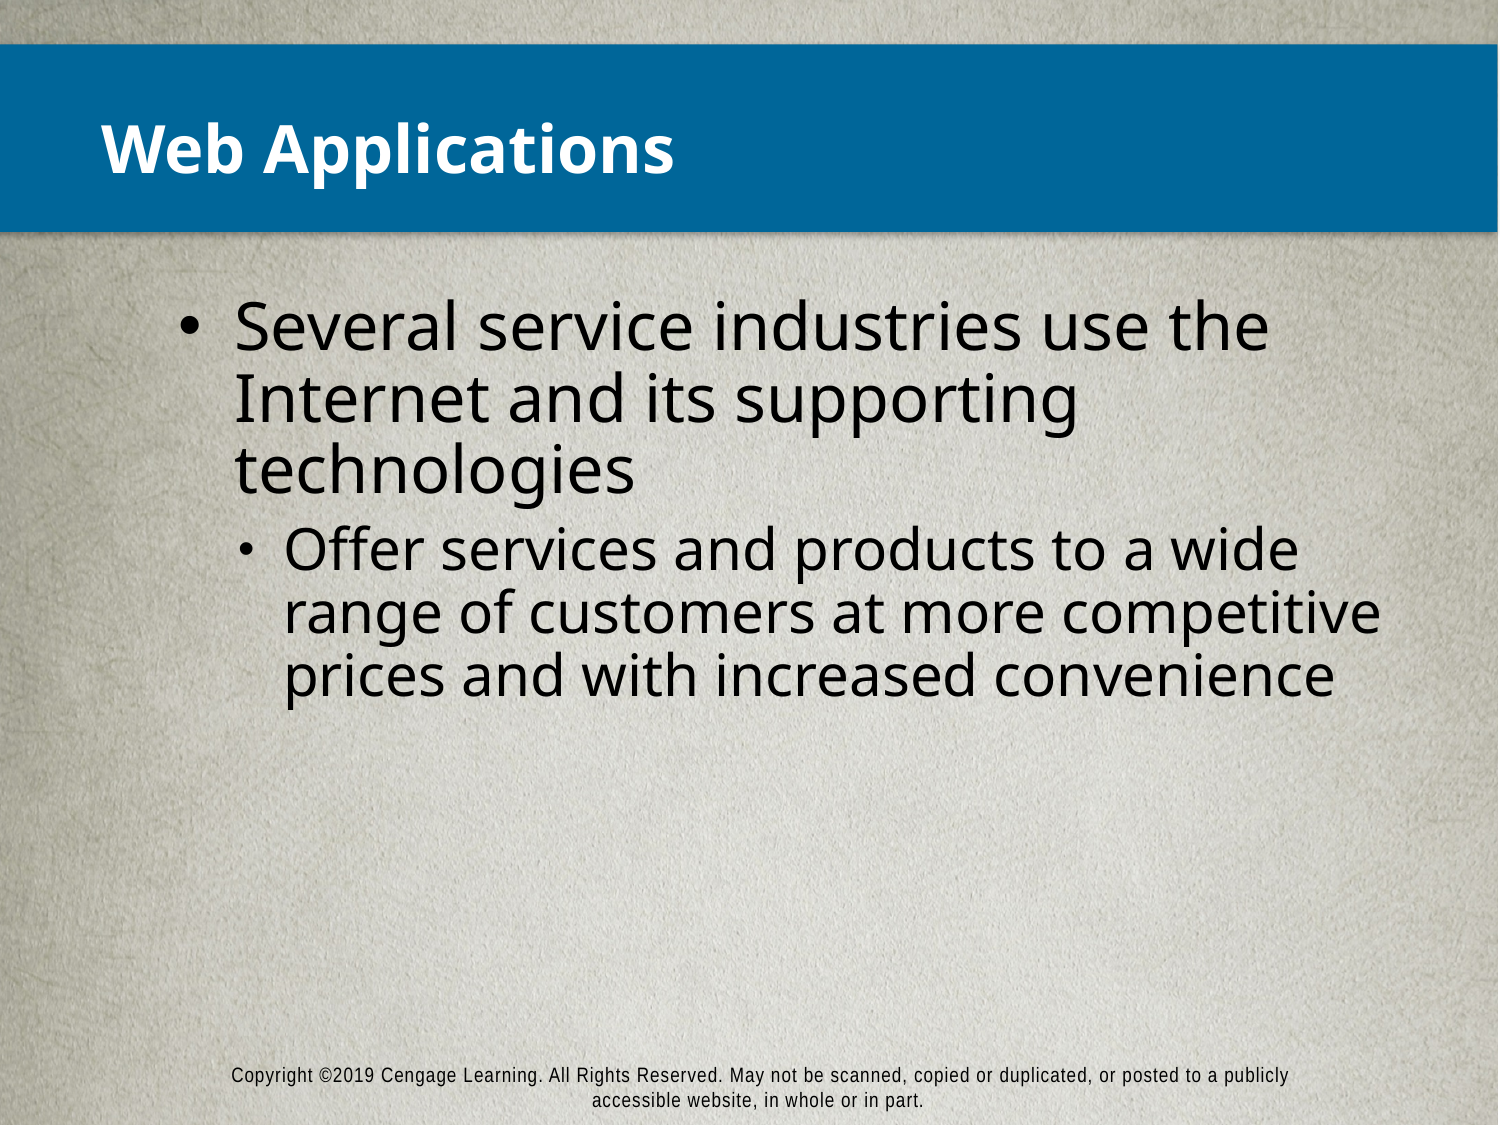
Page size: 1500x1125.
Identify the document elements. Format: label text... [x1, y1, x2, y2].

picture [0, 0, 1498, 44]
picture [0, 233, 1498, 1123]
title Web Applications [86, 75, 1437, 220]
list Several service industries use the Internet and its supporting technologies Offer services and products to a wide range of customers at more competitive prices and with increased convenience [163, 285, 1447, 945]
